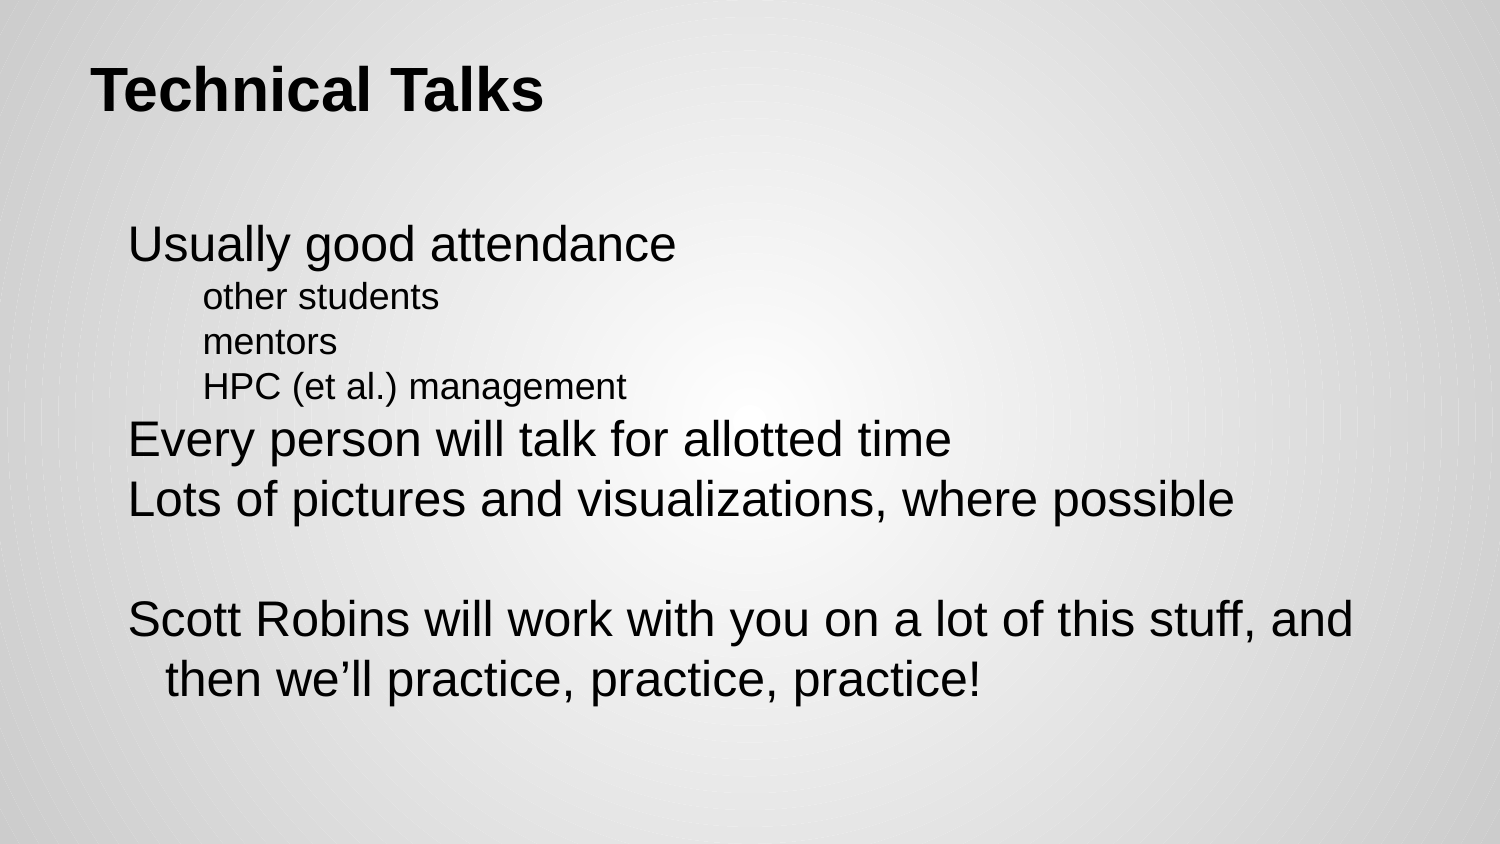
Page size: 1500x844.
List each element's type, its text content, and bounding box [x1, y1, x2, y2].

list Usually good attendance other students mentors HPC (et al.) management Every person will talk for allotted time Lots of pictures and visualizations, where possible Scott Robins will work with you on a lot of this stuff, and then we’ll practice, practice, practice! [75, 196, 1425, 808]
title Technical Talks [75, 33, 1425, 175]
